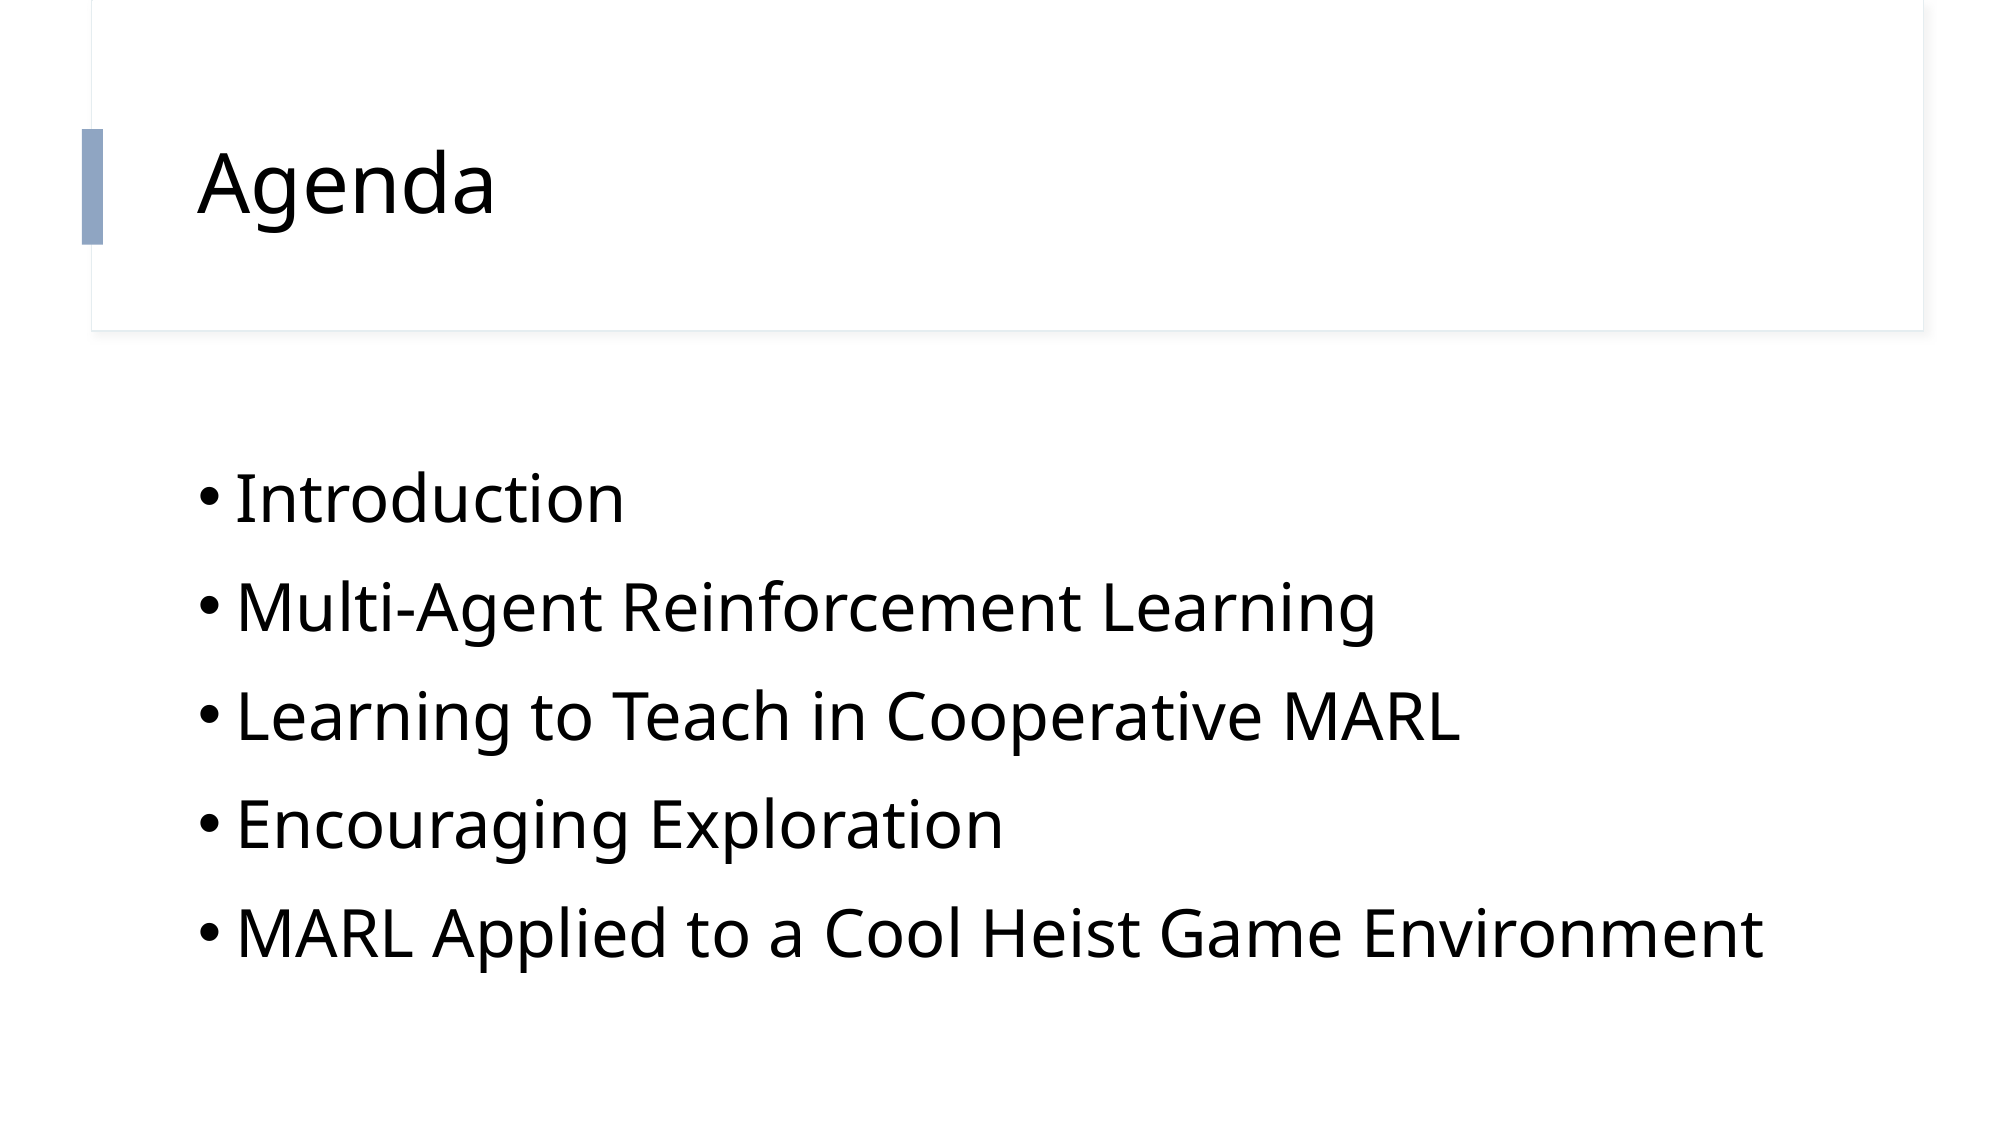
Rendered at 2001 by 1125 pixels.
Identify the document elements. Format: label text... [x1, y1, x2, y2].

title Agenda [183, 90, 1851, 284]
list Introduction Multi-Agent Reinforcement Learning Learning to Teach in Cooperative MARL Encouraging Exploration MARL Applied to a Cool Heist Game Environment [183, 406, 1851, 1013]
